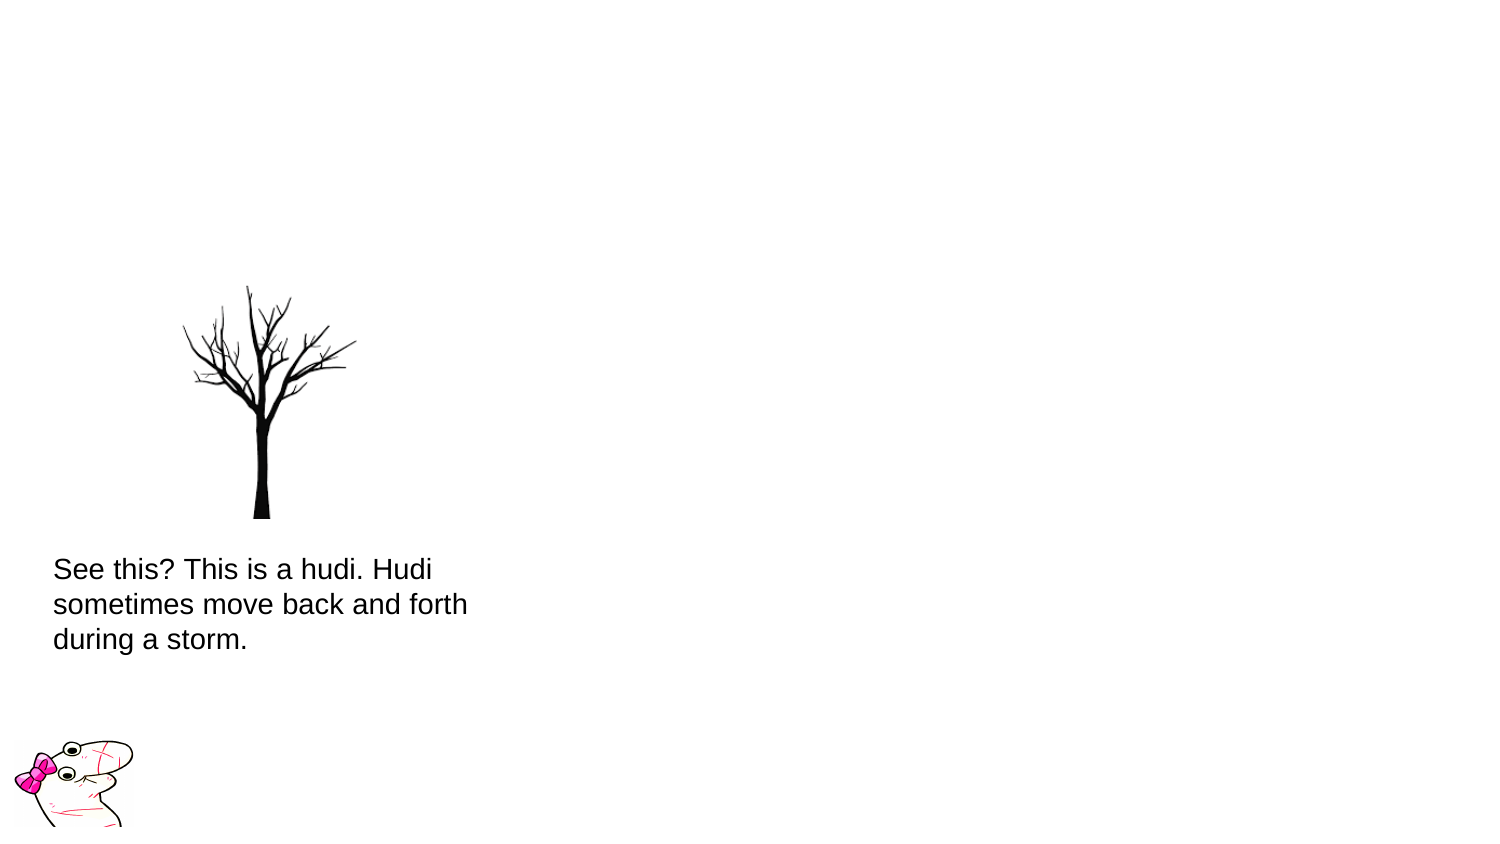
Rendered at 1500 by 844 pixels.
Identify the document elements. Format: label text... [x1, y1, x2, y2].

text_box See this? This is a hudi. Hudi sometimes move back and forth during a storm. [45, 543, 553, 663]
picture [13, 739, 134, 827]
picture [144, 275, 388, 519]
